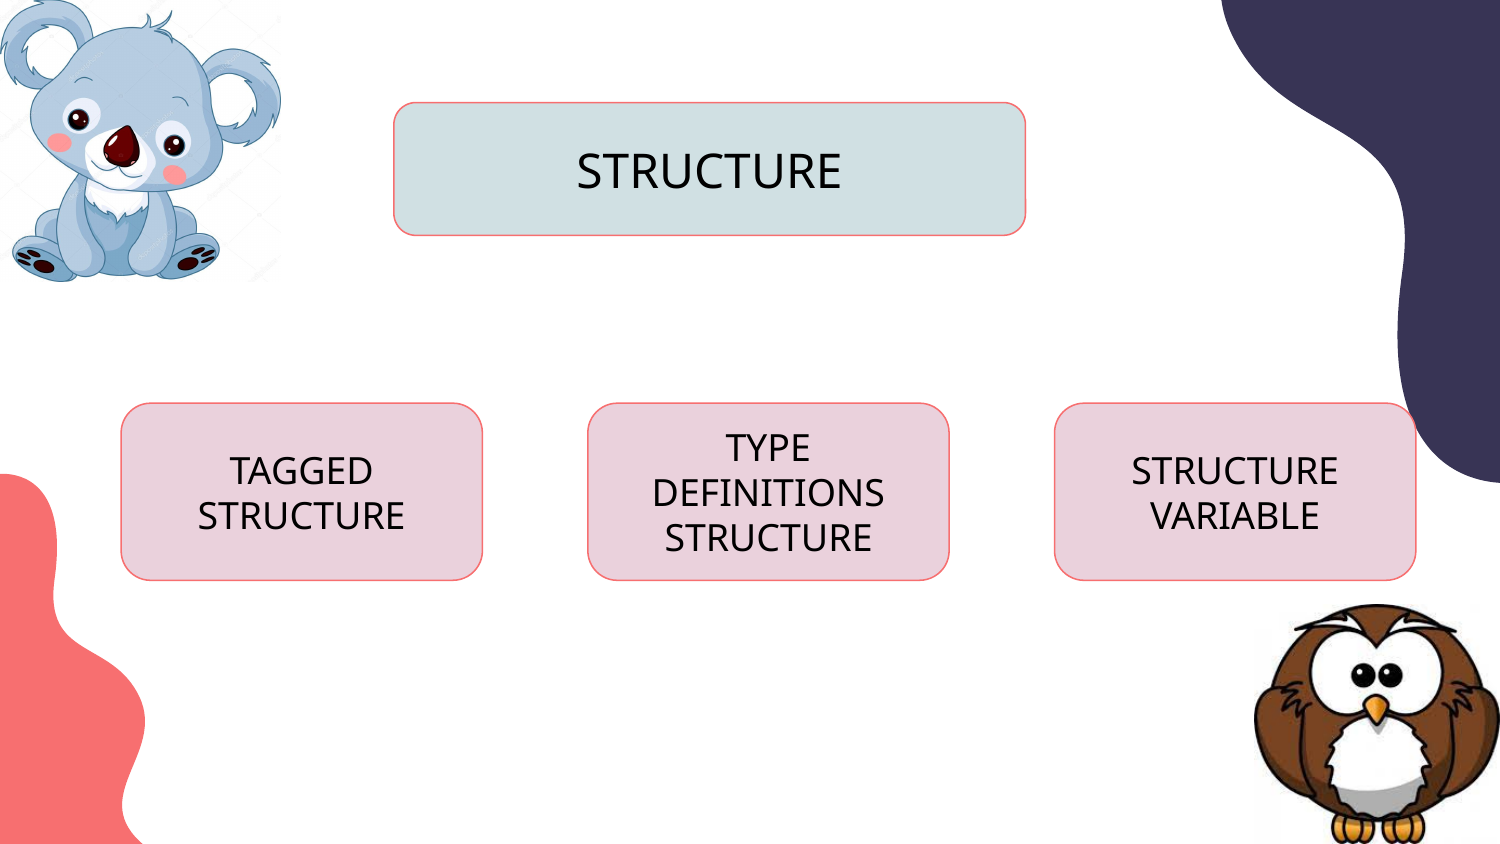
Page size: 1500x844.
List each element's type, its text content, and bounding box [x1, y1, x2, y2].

text_box TYPE DEFINITIONS STRUCTURE [587, 403, 950, 581]
picture [0, 0, 281, 282]
text_box STRUCTURE [393, 102, 1026, 236]
picture [1254, 603, 1500, 844]
text_box TAGGED STRUCTURE [121, 403, 483, 581]
text_box STRUCTURE VARIABLE [1054, 403, 1416, 581]
